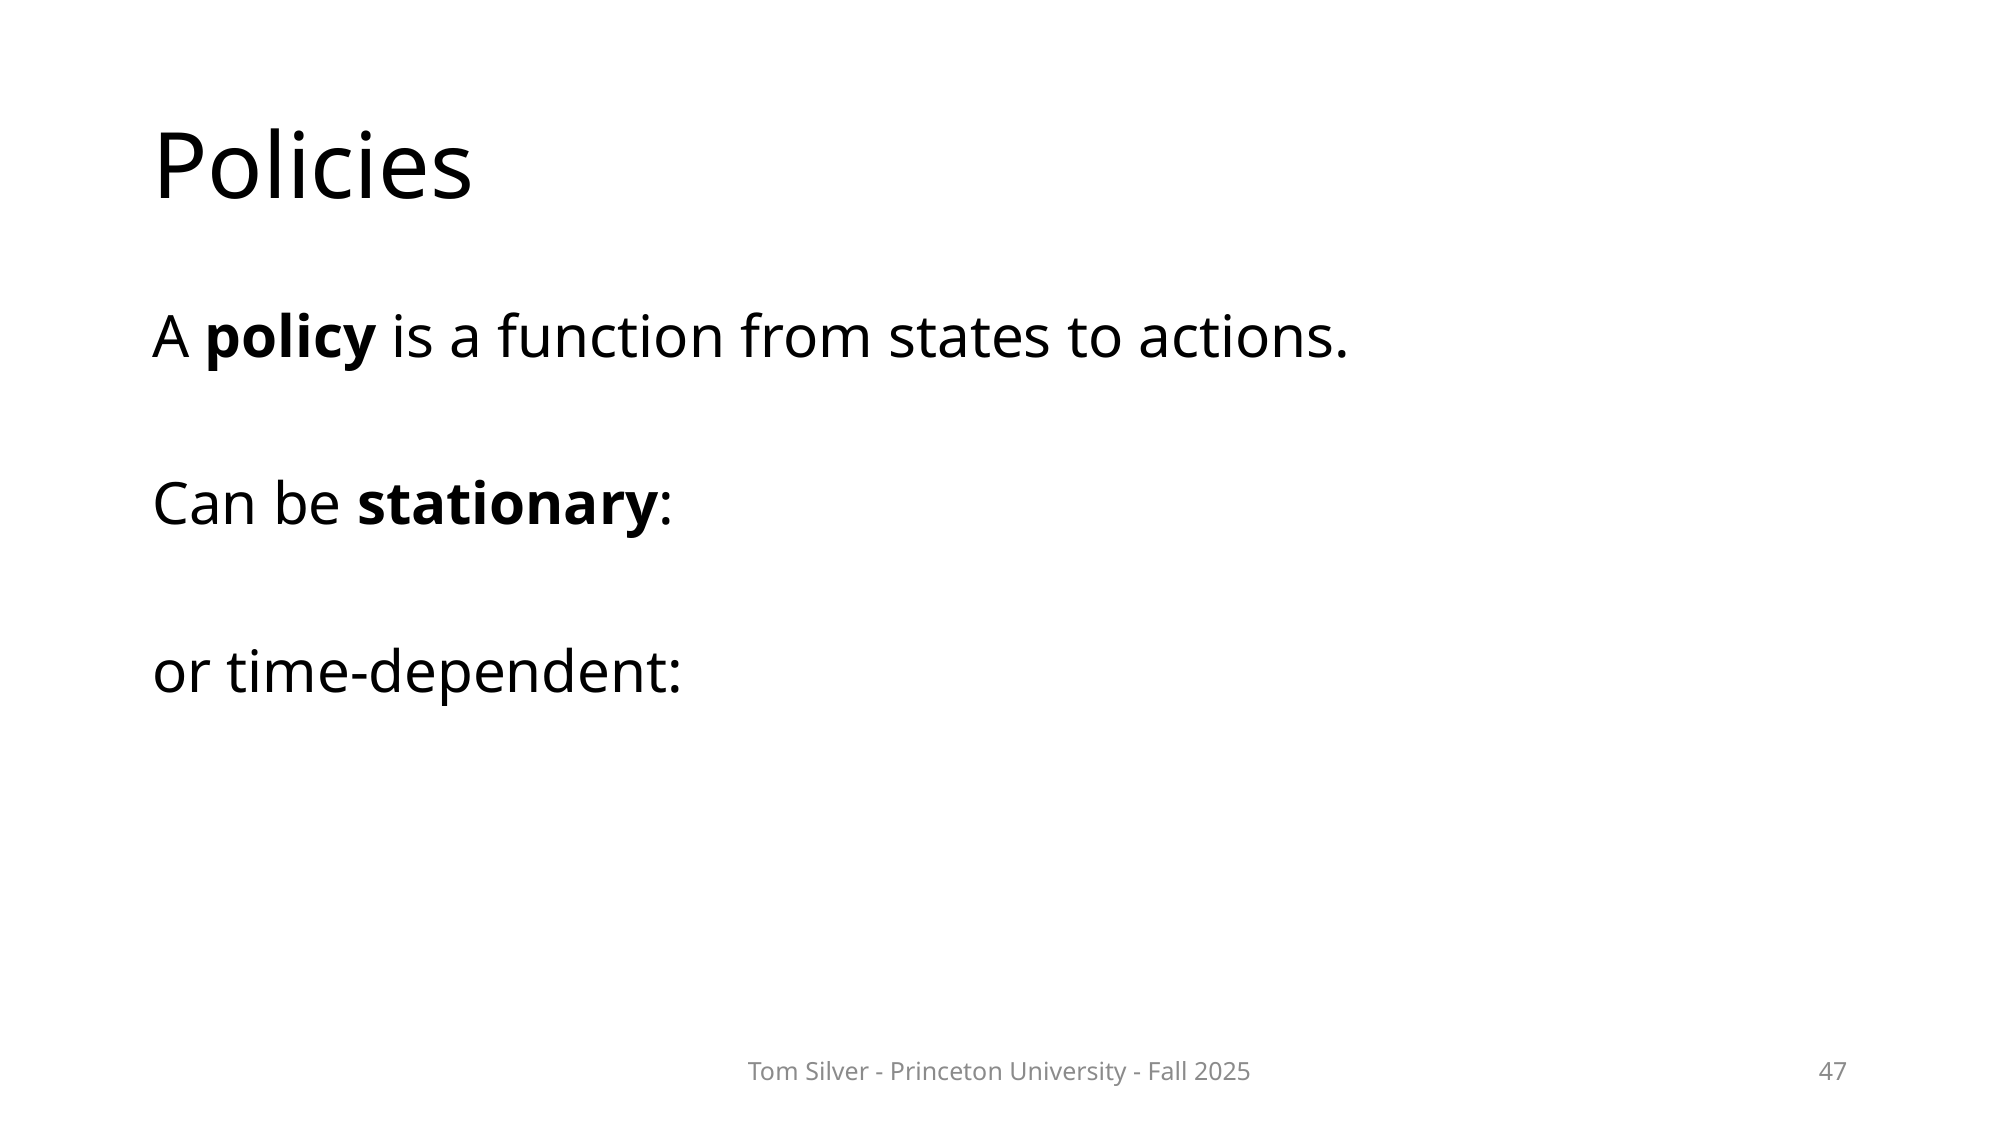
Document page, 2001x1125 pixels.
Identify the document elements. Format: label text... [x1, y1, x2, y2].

title Policies [137, 59, 1863, 278]
footer Tom Silver - Princeton University - Fall 2025 [662, 1042, 1338, 1103]
slide_number 47 [1412, 1042, 1863, 1103]
